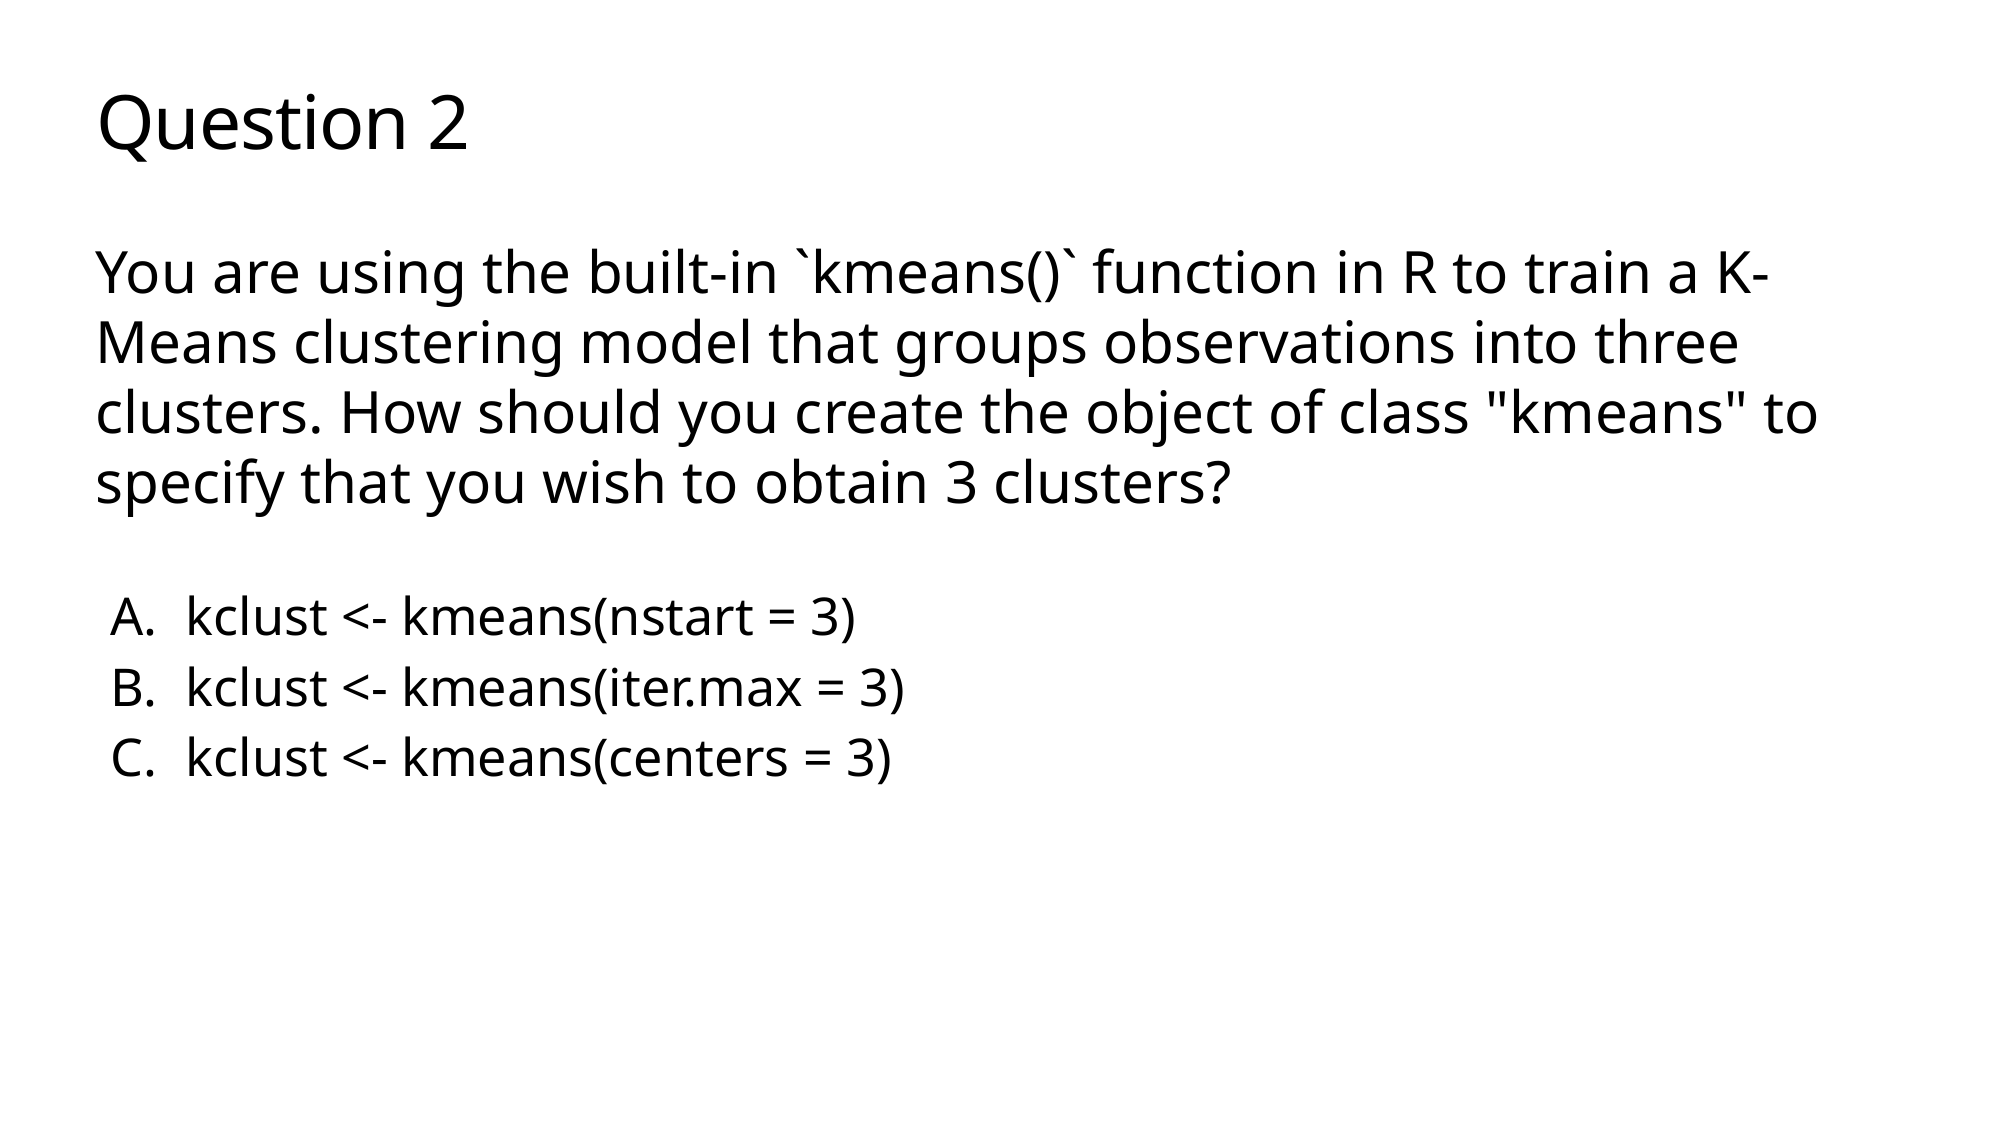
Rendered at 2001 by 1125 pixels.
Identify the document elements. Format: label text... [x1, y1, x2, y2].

list You are using the built-in `kmeans()` function in R to train a K-Means clustering model that groups observations into three clusters. How should you create the object of class "kmeans" to specify that you wish to obtain 3 clusters? [95, 235, 1904, 516]
title Question 2 [96, 75, 1904, 165]
text_box kclust <- kmeans(nstart = 3) kclust <- kmeans(iter.max = 3) kclust <- kmeans(centers = 3) [95, 575, 1905, 1065]
